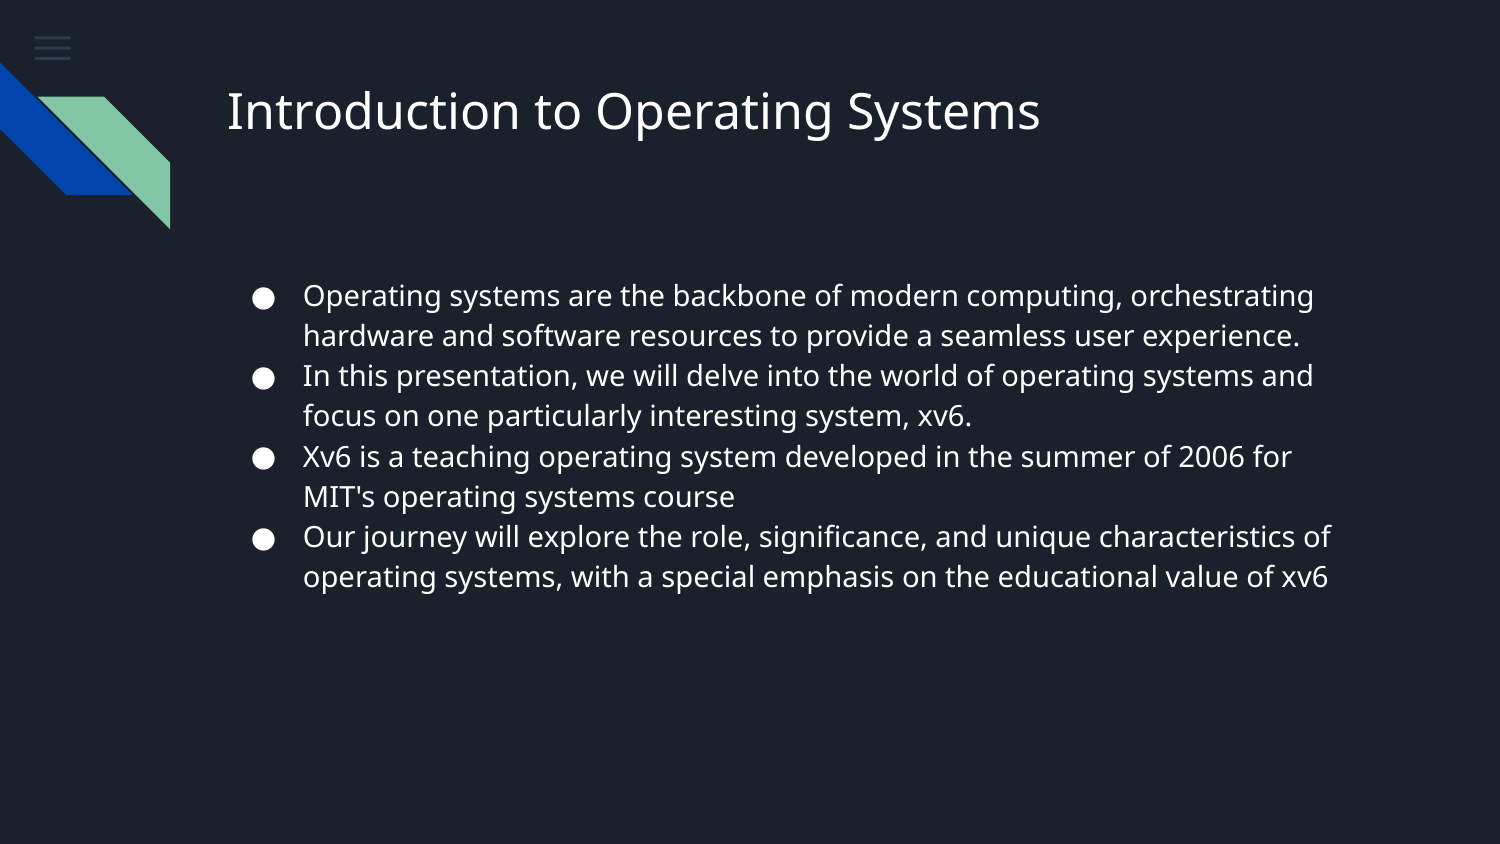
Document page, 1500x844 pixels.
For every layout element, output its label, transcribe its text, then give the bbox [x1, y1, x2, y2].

list Operating systems are the backbone of modern computing, orchestrating hardware and software resources to provide a seamless user experience. In this presentation, we will delve into the world of operating systems and focus on one particularly interesting system, xv6. Xv6 is a teaching operating system developed in the summer of 2006 for MIT's operating systems course Our journey will explore the role, significance, and unique characteristics of operating systems, with a special emphasis on the educational value of xv6 [212, 257, 1368, 735]
title Introduction to Operating Systems [212, 64, 1368, 215]
